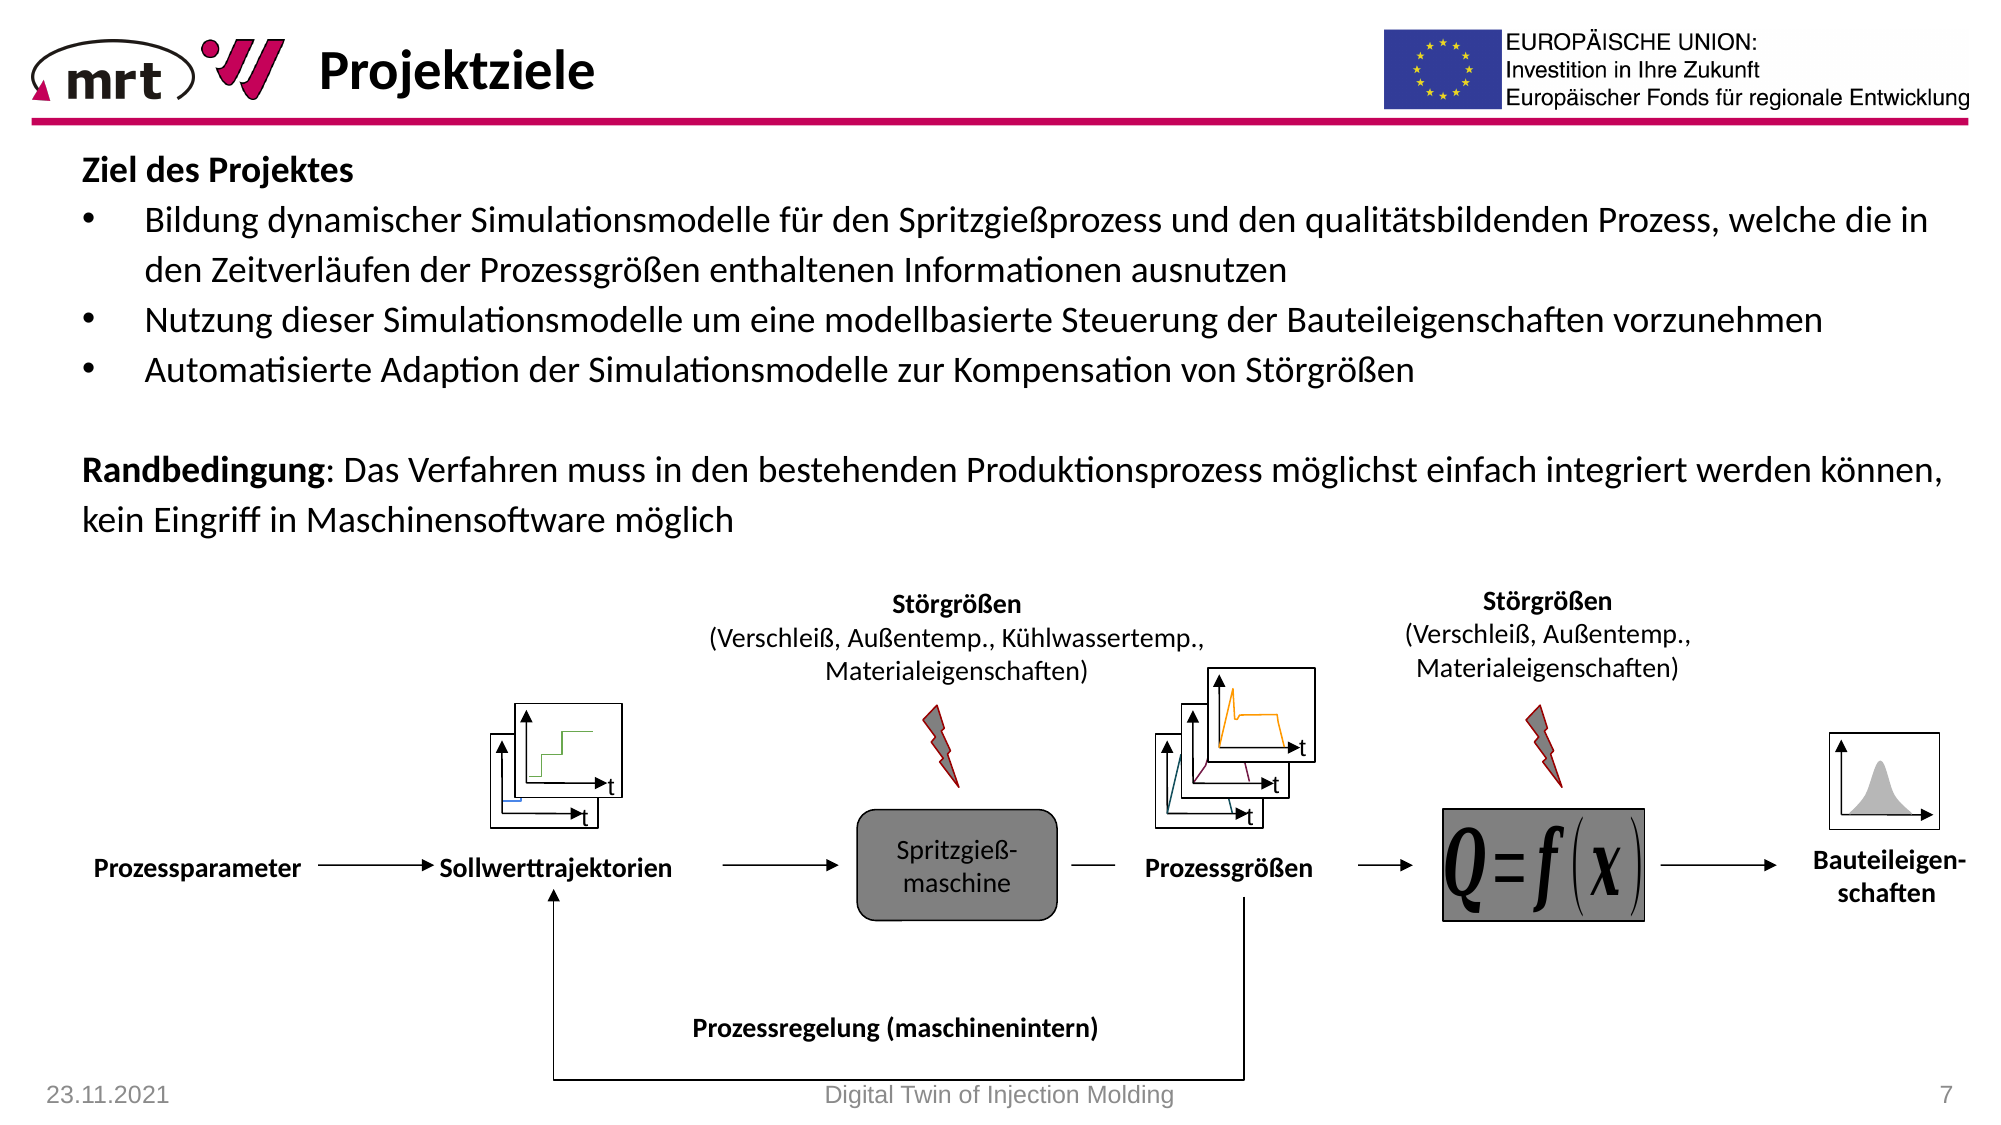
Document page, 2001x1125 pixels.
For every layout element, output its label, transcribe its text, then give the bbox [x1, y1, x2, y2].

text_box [31, 562, 1991, 1061]
picture [201, 39, 285, 100]
text_box 7 [1649, 1071, 1969, 1124]
text_box 23.11.2021 [31, 1071, 351, 1124]
text_box Projektziele [304, 25, 1831, 108]
text_box Digital Twin of Injection Molding [362, 1071, 1638, 1124]
picture [31, 39, 195, 101]
picture [1384, 29, 1969, 110]
text_box Ziel des Projektes Bildung dynamischer Simulationsmodelle für den Spritzgießprozess und den qualitätsbildenden Prozess, welche die in den Zeitverläufen der Prozessgrößen enthaltenen Informationen ausnutzen Nutzung dieser Simulationsmodelle um eine modellbasierte Steuerung der Bauteileigenschaften vorzunehmen Automatisierte Adaption der Simulationsmodelle zur Kompensation von Störgrößen Randbedingung: Das Verfahren muss in den bestehenden Produktionsprozess möglichst einfach integriert werden können, kein Eingriff in Maschinensoftware möglich [31, 119, 1969, 562]
